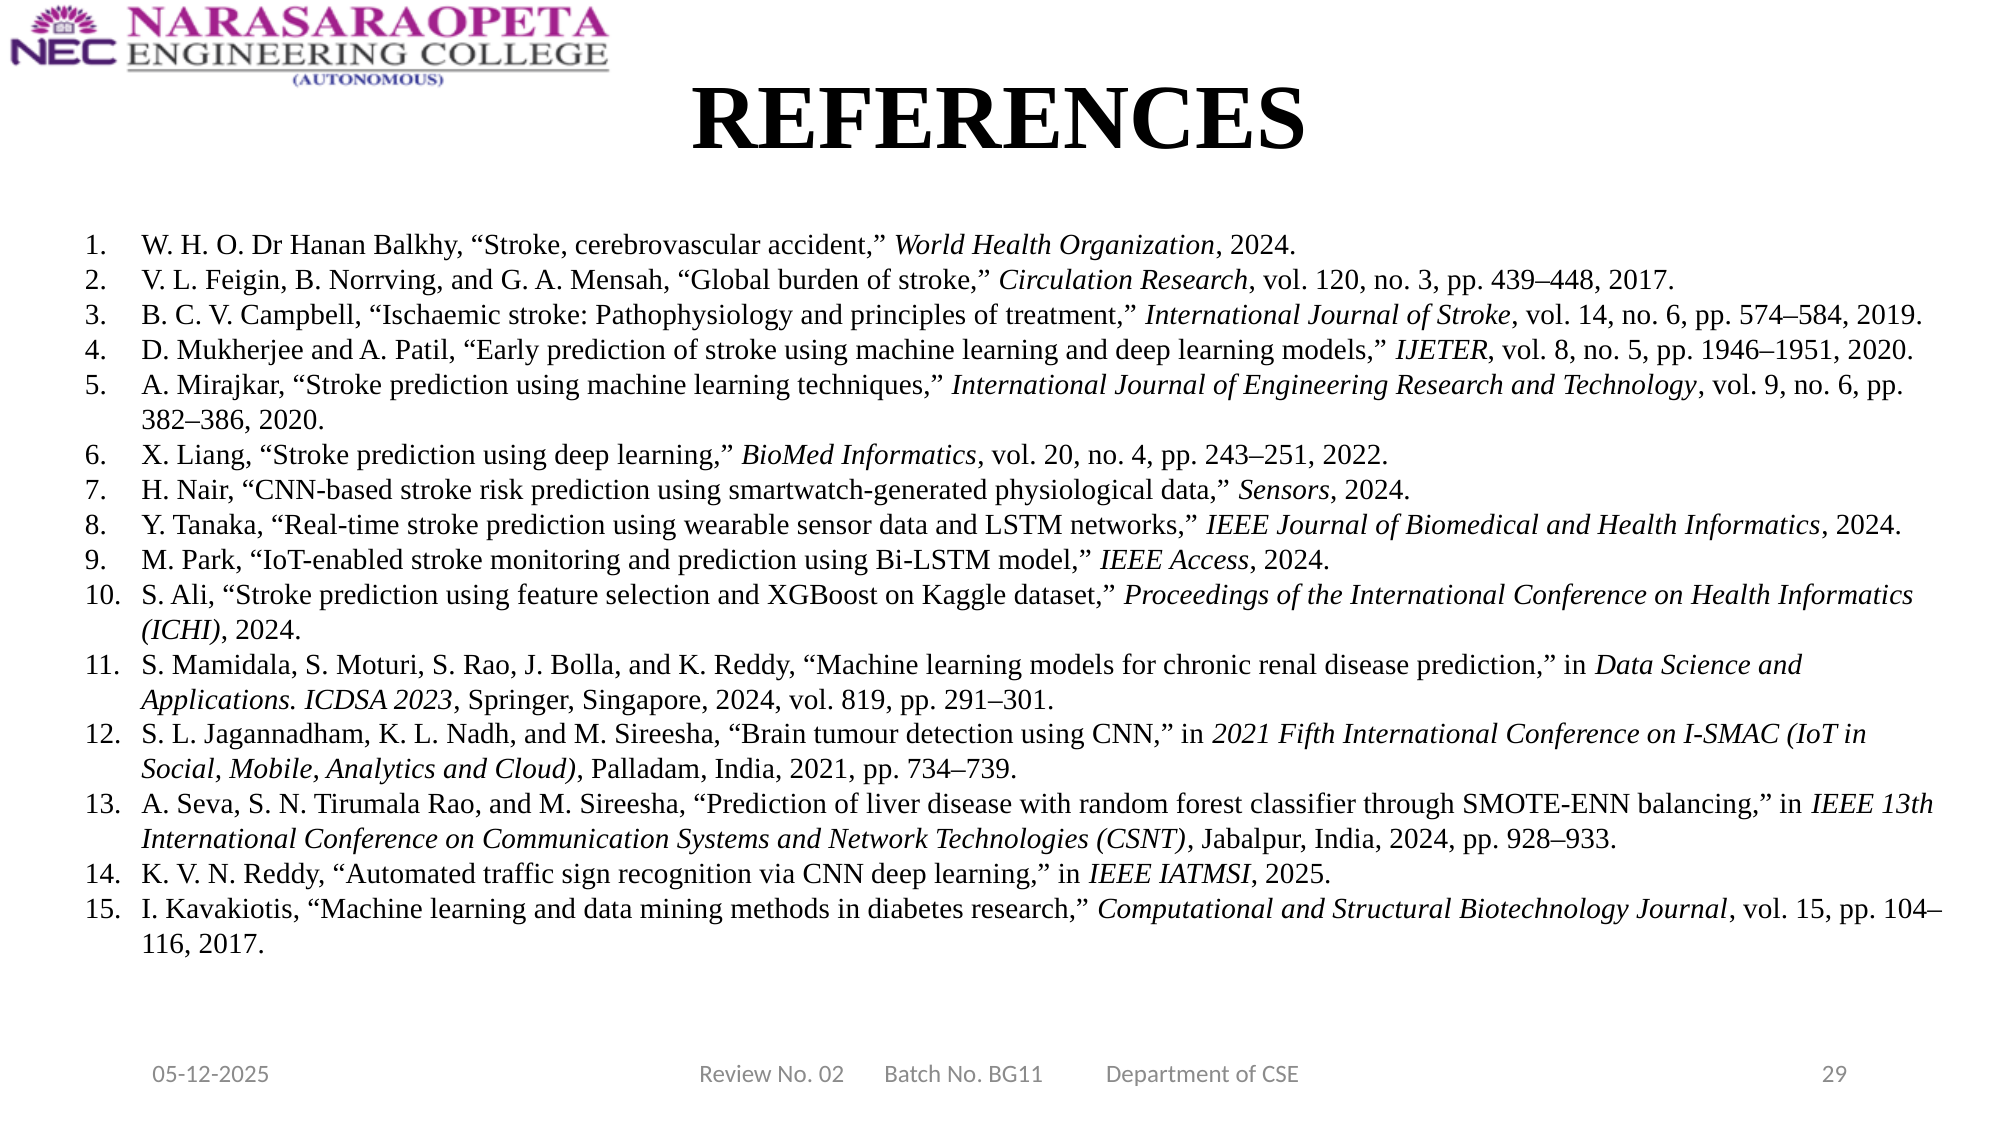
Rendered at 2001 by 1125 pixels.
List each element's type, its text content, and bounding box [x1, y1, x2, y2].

slide_number 29 [1412, 1042, 1863, 1103]
list W. H. O. Dr Hanan Balkhy, “Stroke, cerebrovascular accident,” World Health Organization, 2024. V. L. Feigin, B. Norrving, and G. A. Mensah, “Global burden of stroke,” Circulation Research, vol. 120, no. 3, pp. 439–448, 2017. B. C. V. Campbell, “Ischaemic stroke: Pathophysiology and principles of treatment,” International Journal of Stroke, vol. 14, no. 6, pp. 574–584, 2019. D. Mukherjee and A. Patil, “Early prediction of stroke using machine learning and deep learning models,” IJETER, vol. 8, no. 5, pp. 1946–1951, 2020. A. Mirajkar, “Stroke prediction using machine learning techniques,” International Journal of Engineering Research and Technology, vol. 9, no. 6, pp. 382–386, 2020. X. Liang, “Stroke prediction using deep learning,” BioMed Informatics, vol. 20, no. 4, pp. 243–251, 2022. H. Nair, “CNN-based stroke risk prediction using smartwatch-generated physiological data,” Sensors, 2024. Y. Tanaka, “Real-time stroke prediction using wearable sensor data and LSTM networks,” IEEE Journal of Biomedical and Health Informatics, 2024. M. Park, “IoT-enabled stroke monitoring and prediction using Bi-LSTM model,” IEEE Access, 2024. S. Ali, “Stroke prediction using feature selection and XGBoost on Kaggle dataset,” Proceedings of the International Conference on Health Informatics (ICHI), 2024. S. Mamidala, S. Moturi, S. Rao, J. Bolla, and K. Reddy, “Machine learning models for chronic renal disease prediction,” in Data Science and Applications. ICDSA 2023, Springer, Singapore, 2024, vol. 819, pp. 291–301. S. L. Jagannadham, K. L. Nadh, and M. Sireesha, “Brain tumour detection using CNN,” in 2021 Fifth International Conference on I-SMAC (IoT in Social, Mobile, Analytics and Cloud), Palladam, India, 2021, pp. 734–739. A. Seva, S. N. Tirumala Rao, and M. Sireesha, “Prediction of liver disease with random forest classifier through SMOTE-ENN balancing,” in IEEE 13th International Conference on Communication Systems and Network Technologies (CSNT), Jabalpur, India, 2024, pp. 928–933. K. V. N. Reddy, “Automated traffic sign recognition via CNN deep learning,” in IEEE IATMSI, 2025. I. Kavakiotis, “Machine learning and data mining methods in diabetes research,” Computational and Structural Biotechnology Journal, vol. 15, pp. 104–116, 2017. [69, 217, 1970, 968]
title REFERENCES [137, 59, 1863, 179]
footer Review No. 02 Batch No. BG11 Department of CSE [662, 1042, 1338, 1103]
picture [0, 0, 1280, 719]
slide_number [137, 1042, 588, 1103]
